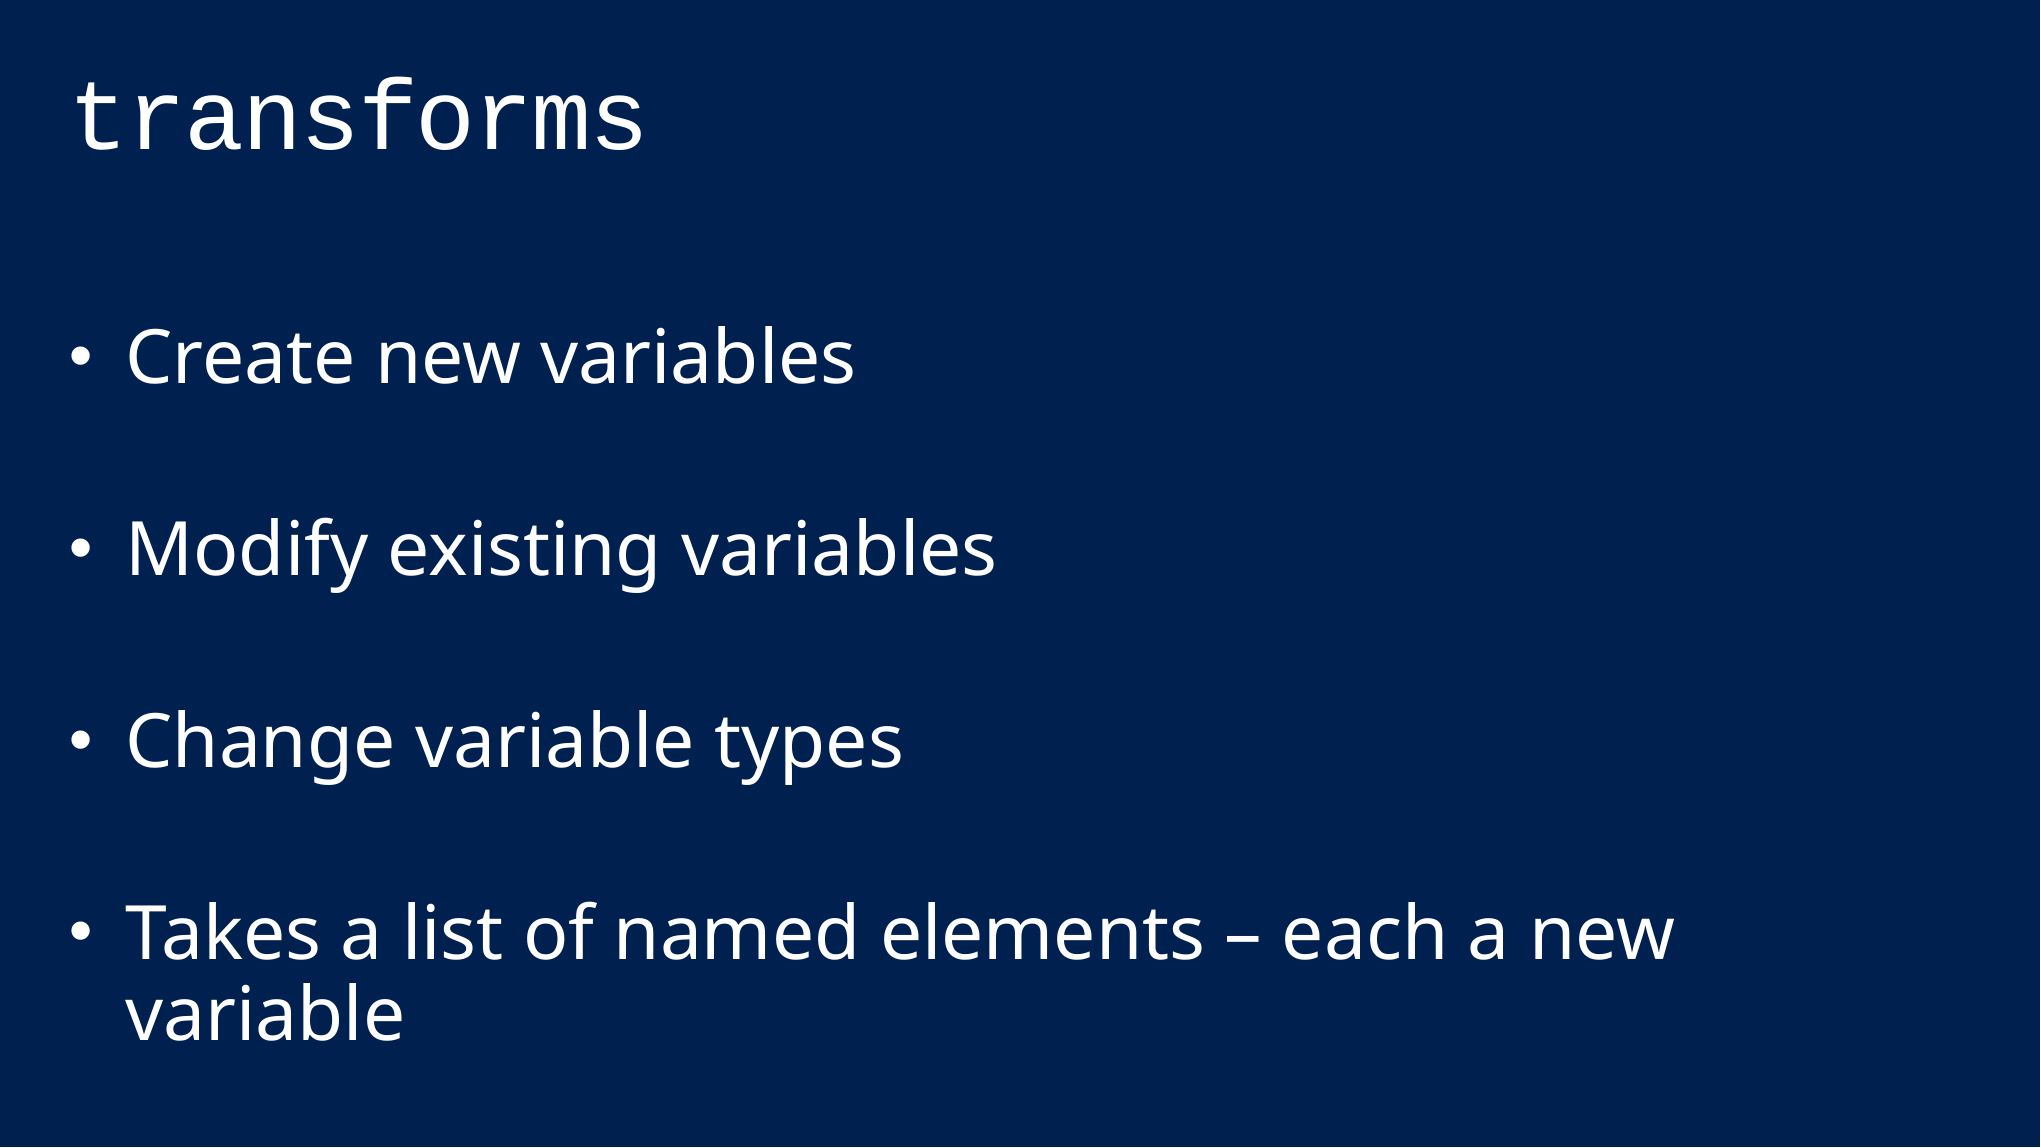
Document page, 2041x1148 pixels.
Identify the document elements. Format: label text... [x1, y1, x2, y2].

title transforms [45, 48, 1996, 199]
list Create new variables Modify existing variables Change variable types Takes a list of named elements – each a new variable [45, 199, 1996, 1022]
